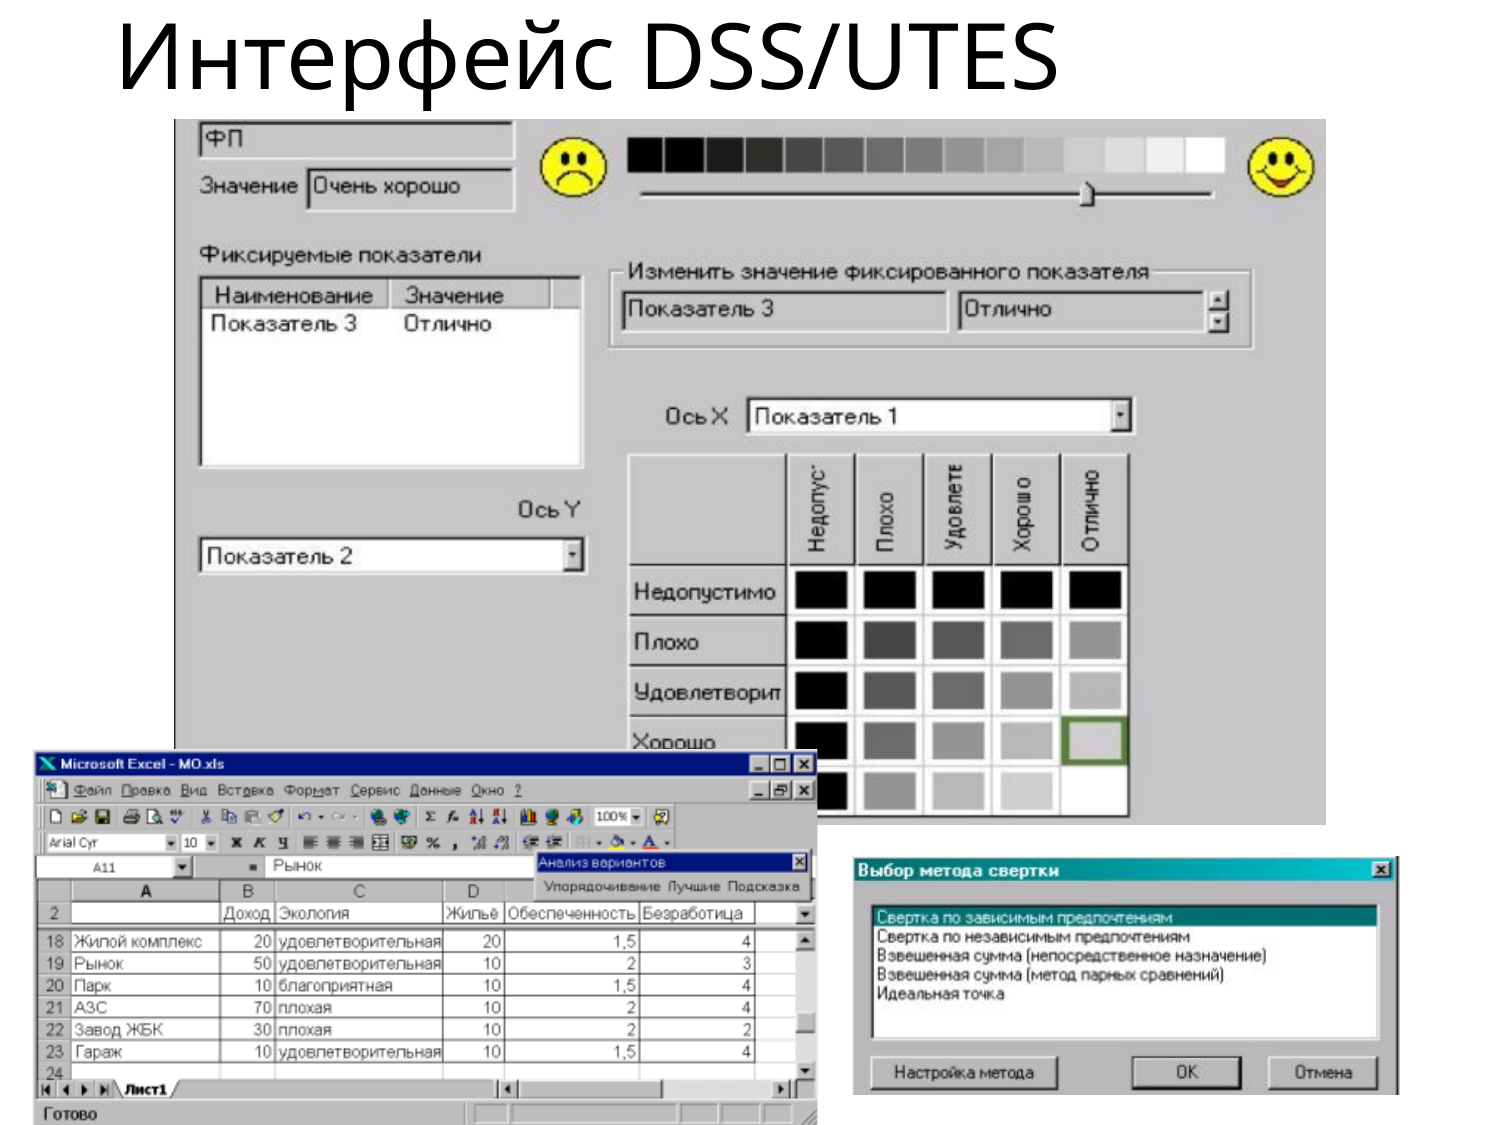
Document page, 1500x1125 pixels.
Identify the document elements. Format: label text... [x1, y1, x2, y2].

picture [32, 119, 1400, 1125]
title Интерфейс DSS/UTES [99, 0, 1400, 119]
slide_number 41 [1059, 1095, 1397, 1103]
picture [852, 856, 1400, 1095]
